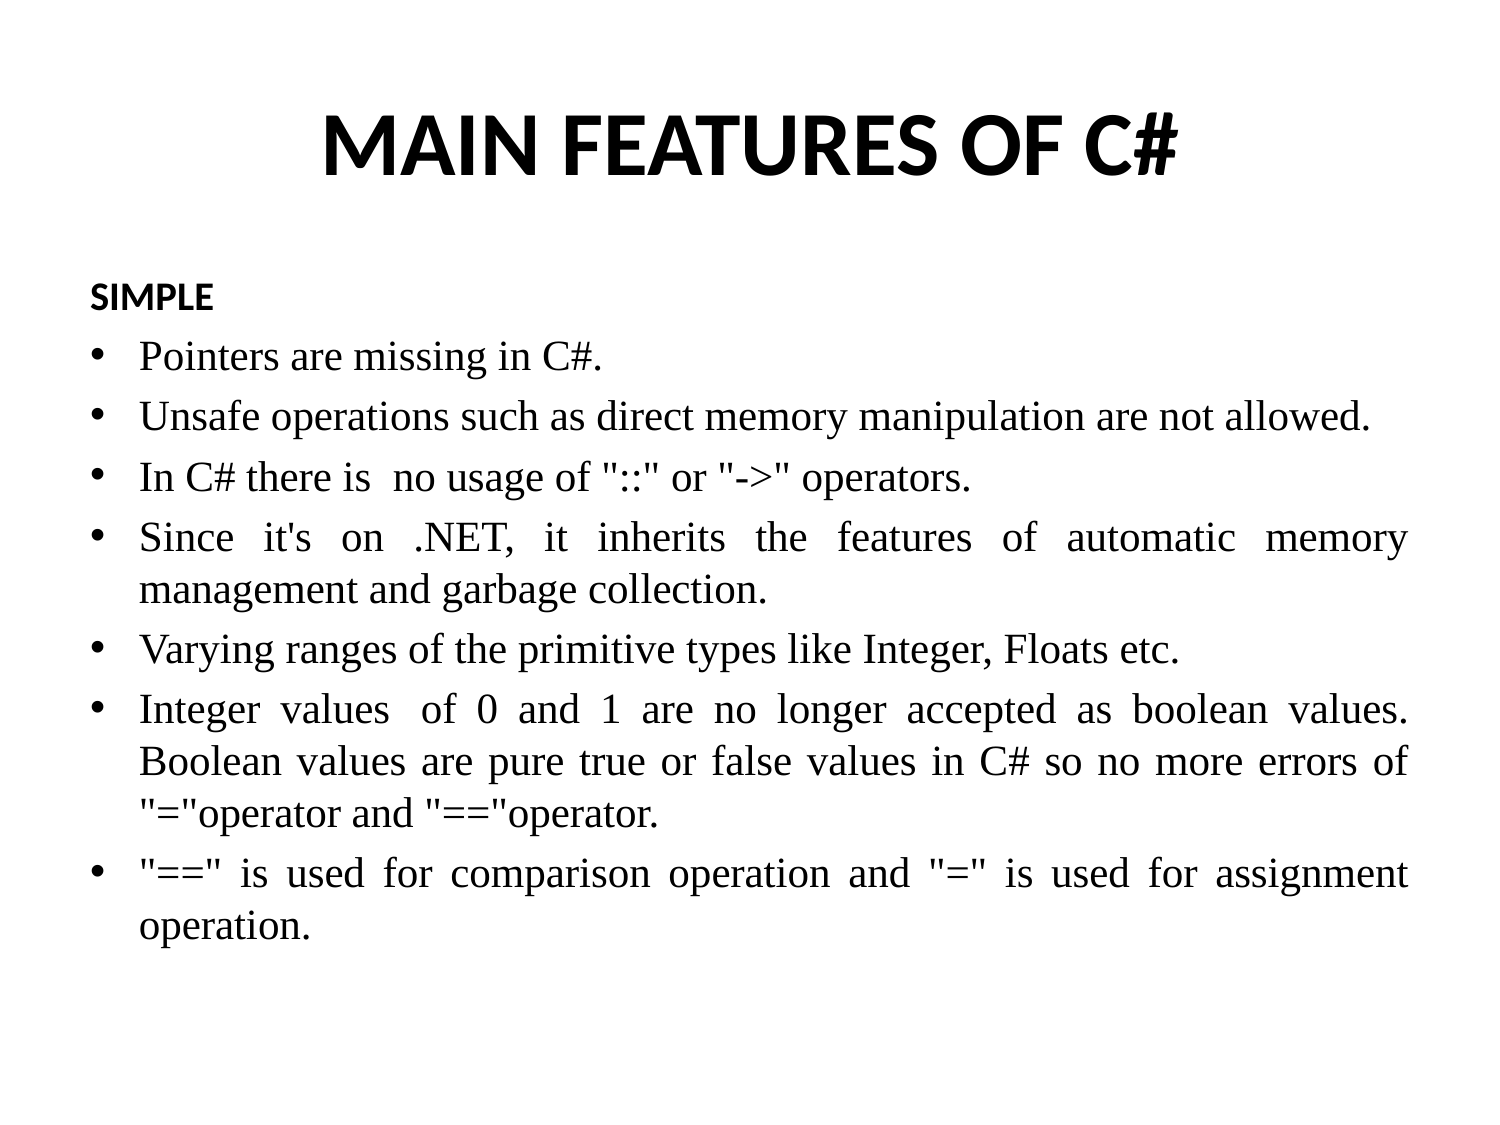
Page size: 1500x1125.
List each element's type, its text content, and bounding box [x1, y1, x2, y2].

title MAIN FEATURES OF C# [75, 45, 1425, 233]
list SIMPLE Pointers are missing in C#. Unsafe operations such as direct memory manipulation are not allowed. In C# there is no usage of "::" or "->" operators. Since it's on .NET, it inherits the features of automatic memory management and garbage collection. Varying ranges of the primitive types like Integer, Floats etc. Integer values of 0 and 1 are no longer accepted as boolean values. Boolean values are pure true or false values in C# so no more errors of "="operator and "=="operator. "==" is used for comparison operation and "=" is used for assignment operation. [75, 262, 1425, 1005]
